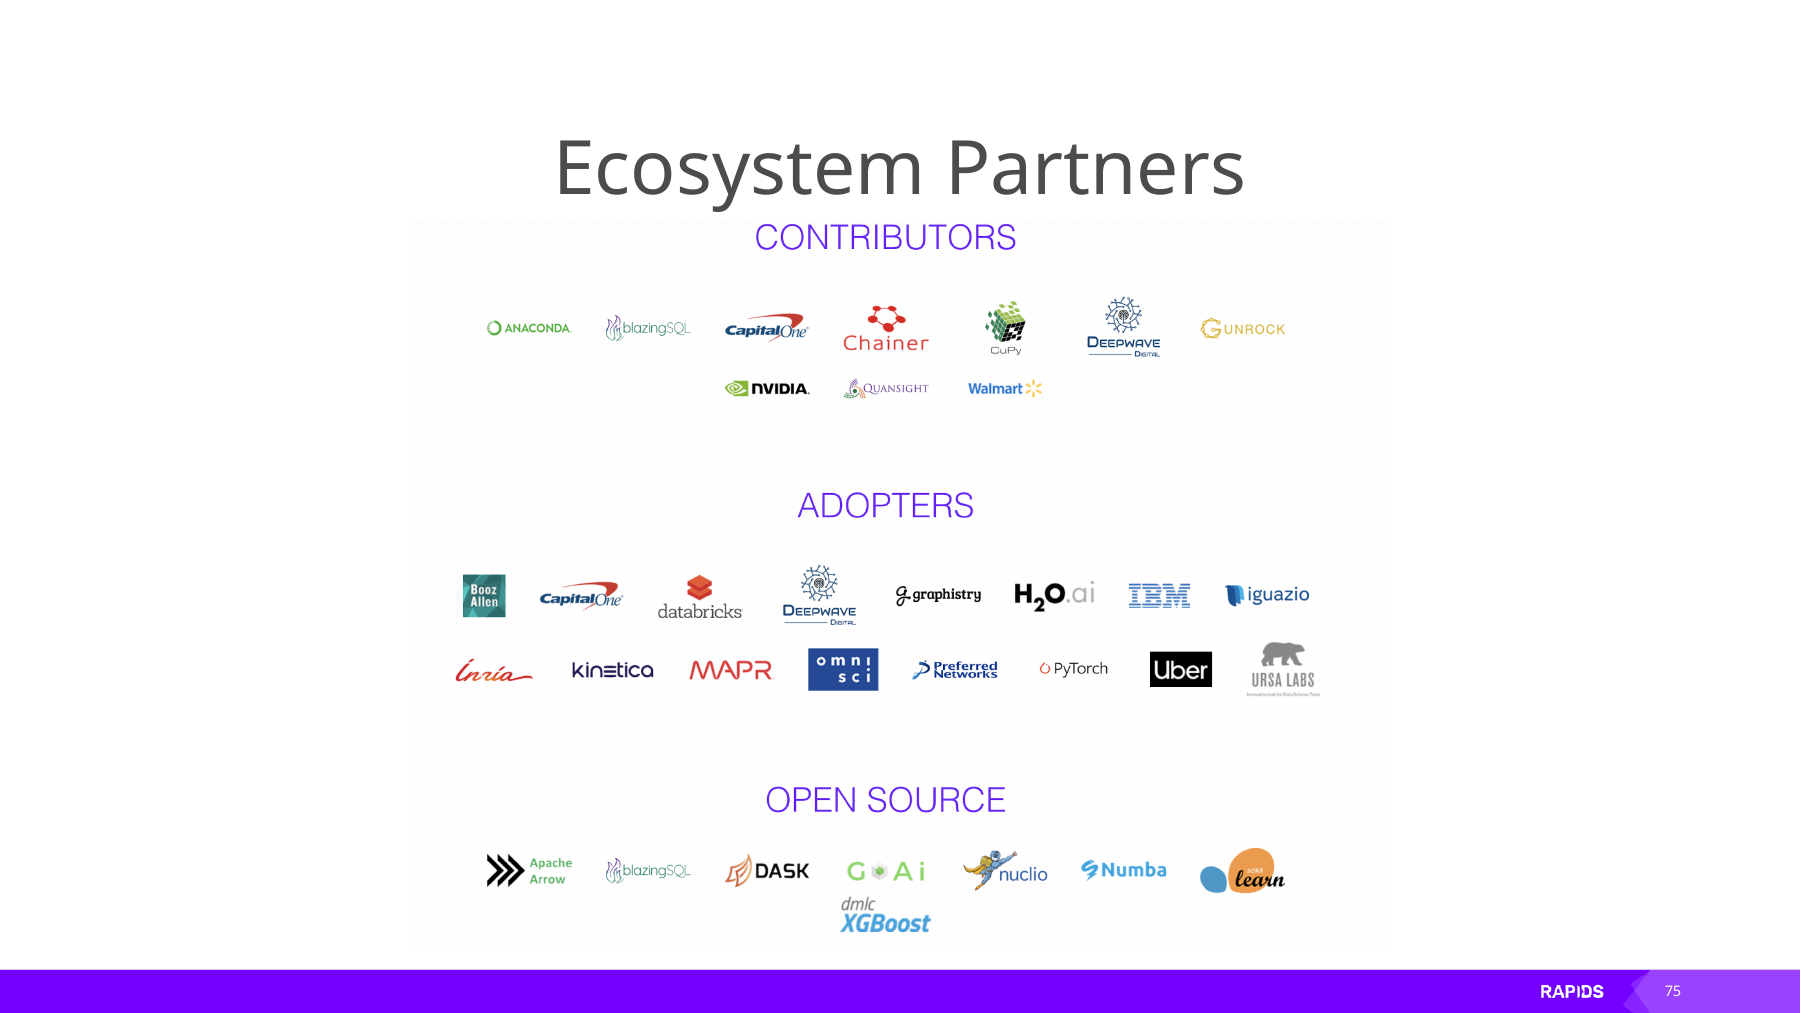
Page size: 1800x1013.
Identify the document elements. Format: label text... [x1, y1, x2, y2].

title Ecosystem Partners [81, 120, 1719, 218]
picture [0, 0, 1800, 1013]
